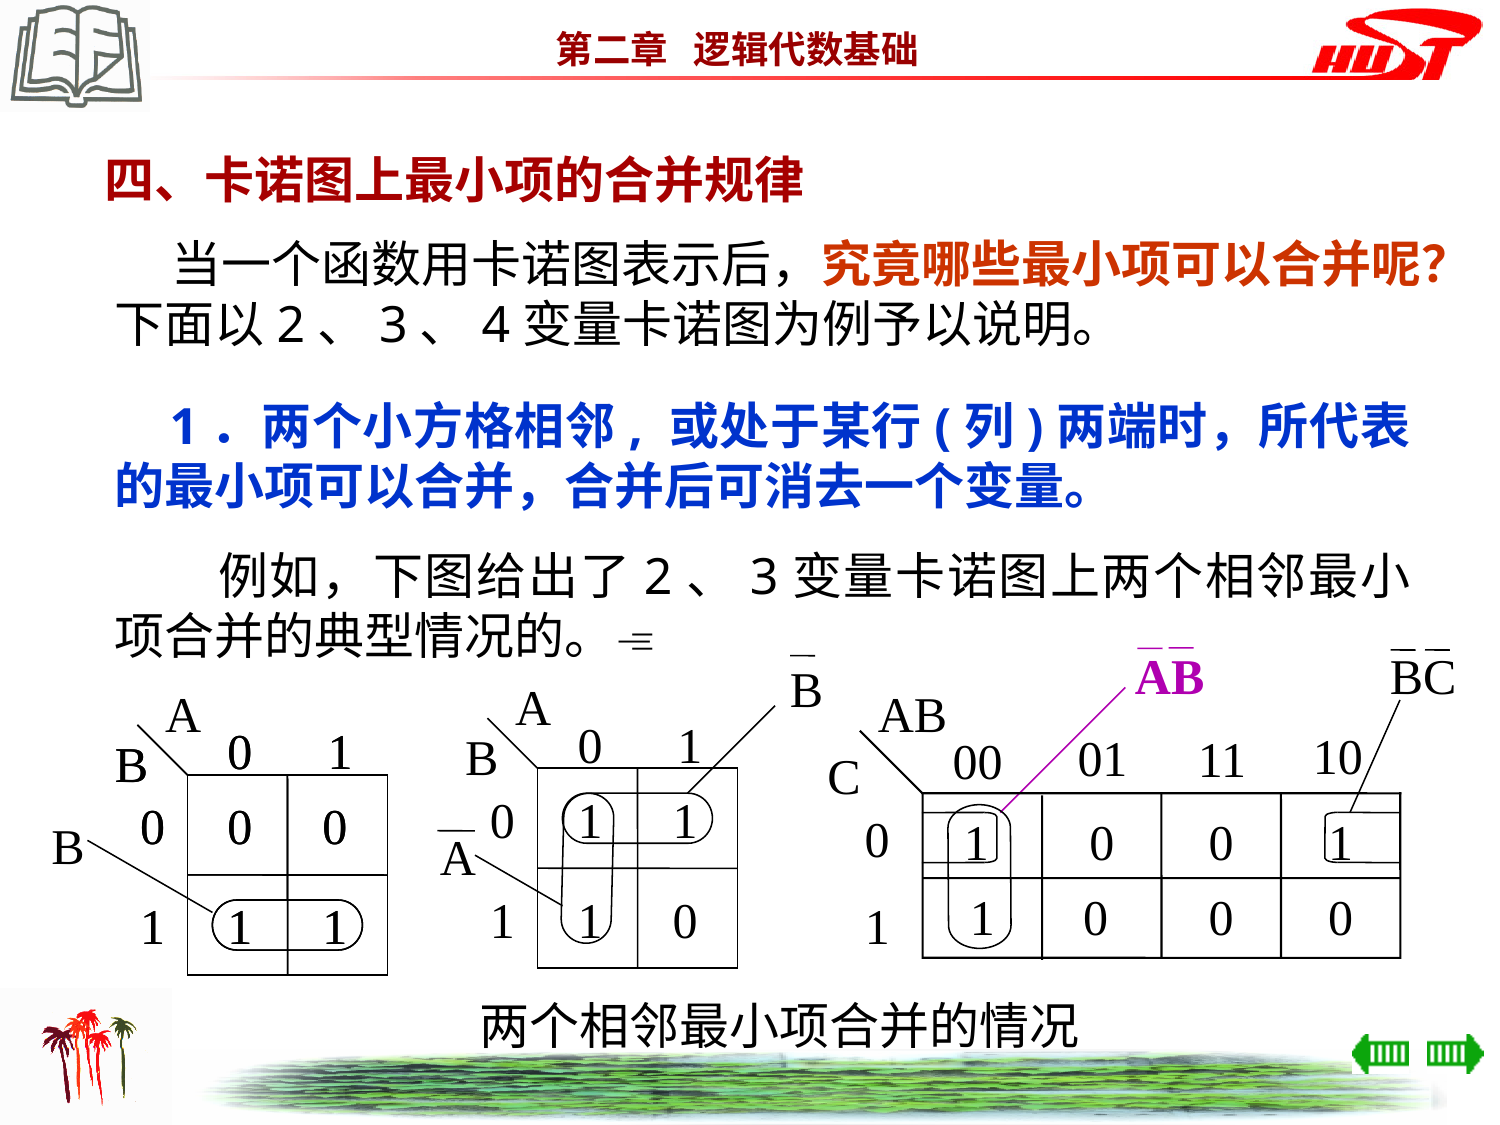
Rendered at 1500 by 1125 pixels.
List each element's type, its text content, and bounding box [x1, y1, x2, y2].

picture [0, 988, 1484, 1125]
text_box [36, 637, 1472, 1063]
text_box 当一个函数用卡诺图表示后，究竟哪些最小项可以合并呢？下面以2、3、4变量卡诺图为例予以说明。 [99, 224, 1438, 360]
text_box 四、卡诺图上最小项的合并规律 [89, 141, 1065, 217]
text_box 1．两个小方格相邻, 或处于某行(列)两端时，所代表的最小项可以合并，合并后可消去一个变量。 [99, 387, 1425, 523]
text_box 例如，下图给出了2、3变量卡诺图上两个相邻最小项合并的典型情况的。 [99, 537, 1425, 637]
picture [0, 0, 1483, 112]
